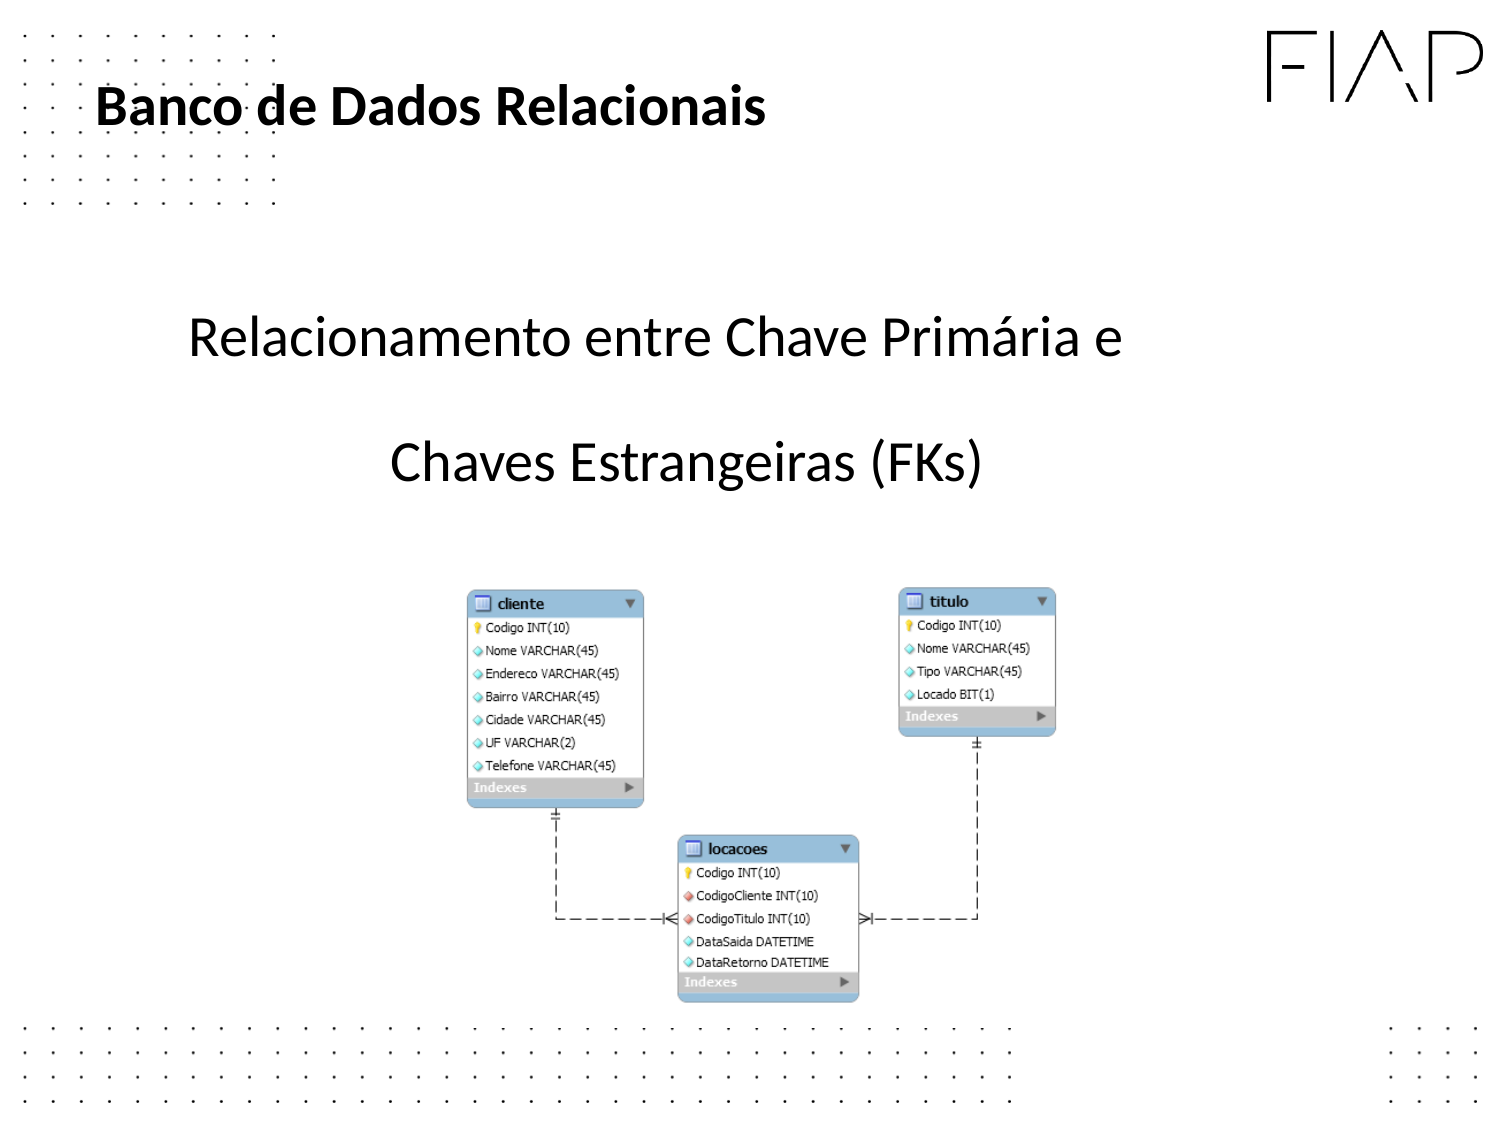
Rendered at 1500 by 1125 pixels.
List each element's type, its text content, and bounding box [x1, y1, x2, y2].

picture [1267, 30, 1483, 102]
text_box Banco de Dados Relacionais [80, 67, 1356, 256]
picture [1384, 1025, 1477, 1103]
text_box Relacionamento entre Chave Primária e Chaves Estrangeiras (FKs) [144, 255, 1169, 394]
picture [23, 562, 1093, 1103]
picture [23, 34, 275, 205]
